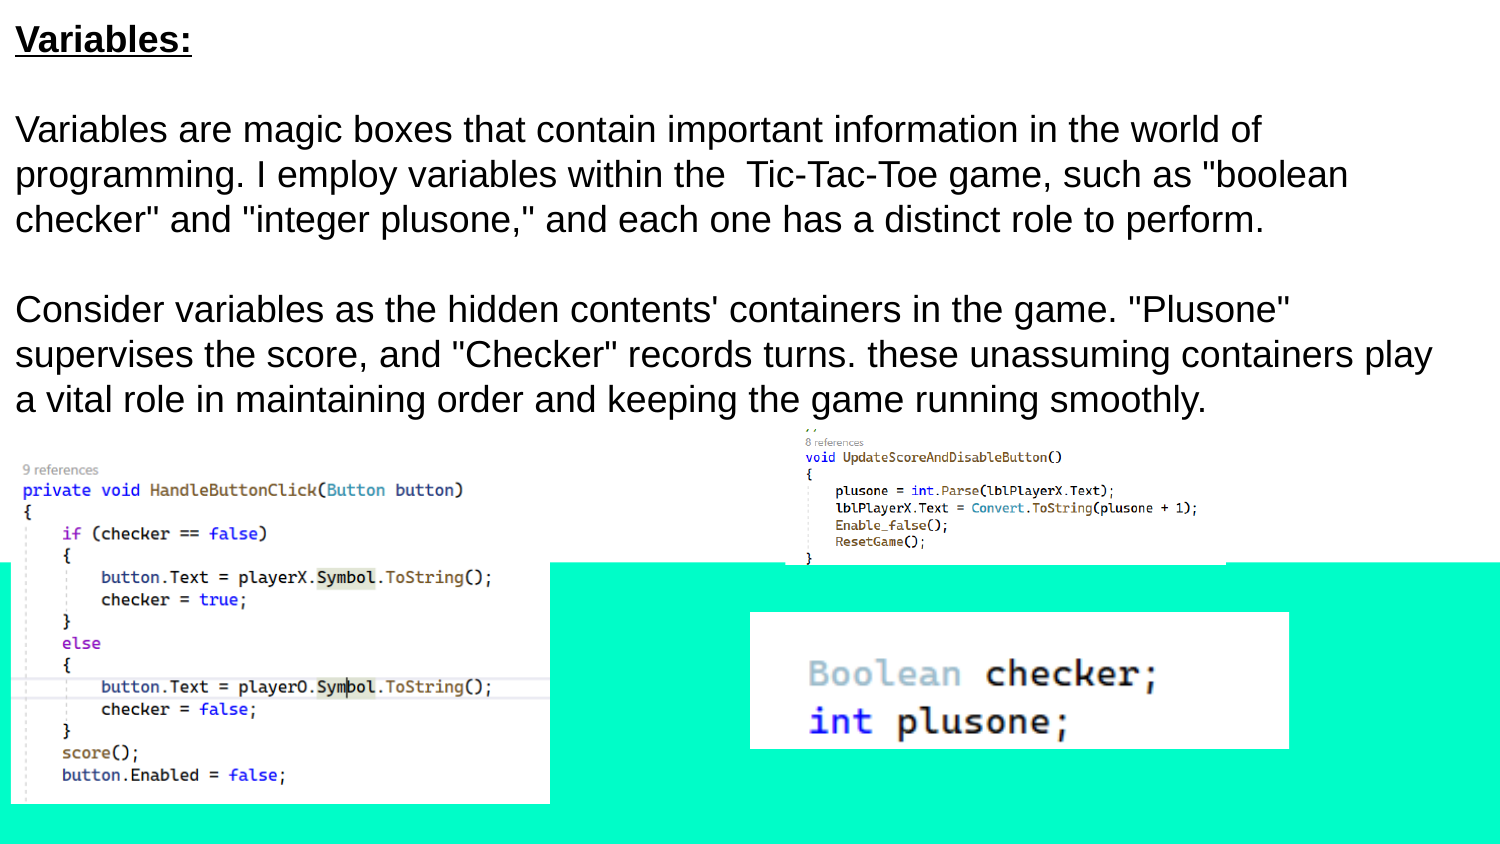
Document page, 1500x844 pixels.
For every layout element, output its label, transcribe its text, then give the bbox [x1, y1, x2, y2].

picture [749, 612, 1290, 749]
picture [10, 462, 551, 804]
picture [784, 429, 1227, 566]
text_box Variables: Variables are magic boxes that contain important information in the world of programming. I employ variables within the Tic-Tac-Toe game, such as "boolean checker" and "integer plusone," and each one has a distinct role to perform. Consider variables as the hidden contents' containers in the game. "Plusone" supervises the score, and "Checker" records turns. these unassuming containers play a vital role in maintaining order and keeping the game running smoothly. [0, 0, 1478, 565]
